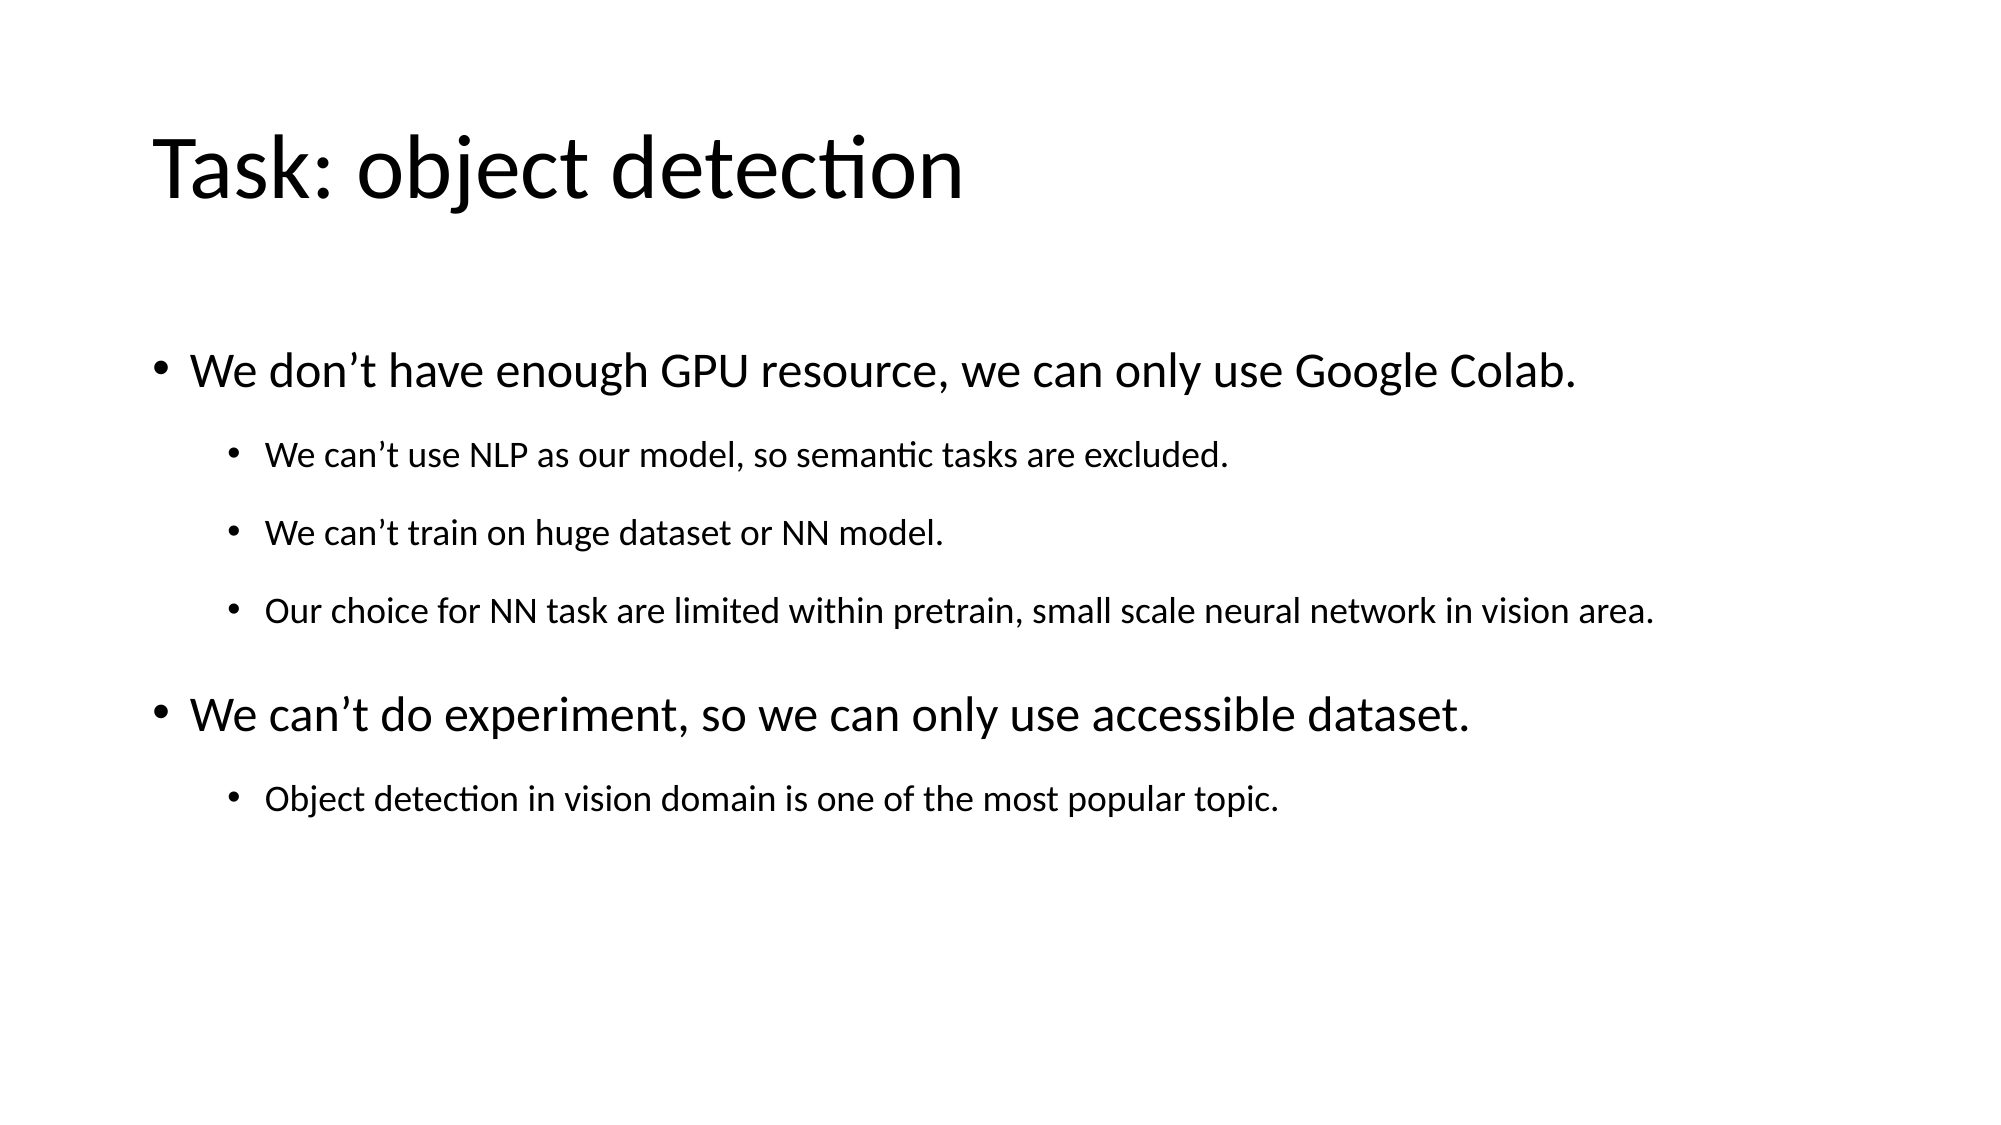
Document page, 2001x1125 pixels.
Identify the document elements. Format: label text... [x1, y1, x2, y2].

title Task: object detection [137, 59, 1863, 278]
list We don’t have enough GPU resource, we can only use Google Colab. We can’t use NLP as our model, so semantic tasks are excluded. We can’t train on huge dataset or NN model. Our choice for NN task are limited within pretrain, small scale neural network in vision area. We can’t do experiment, so we can only use accessible dataset. Object detection in vision domain is one of the most popular topic. [137, 299, 1863, 956]
